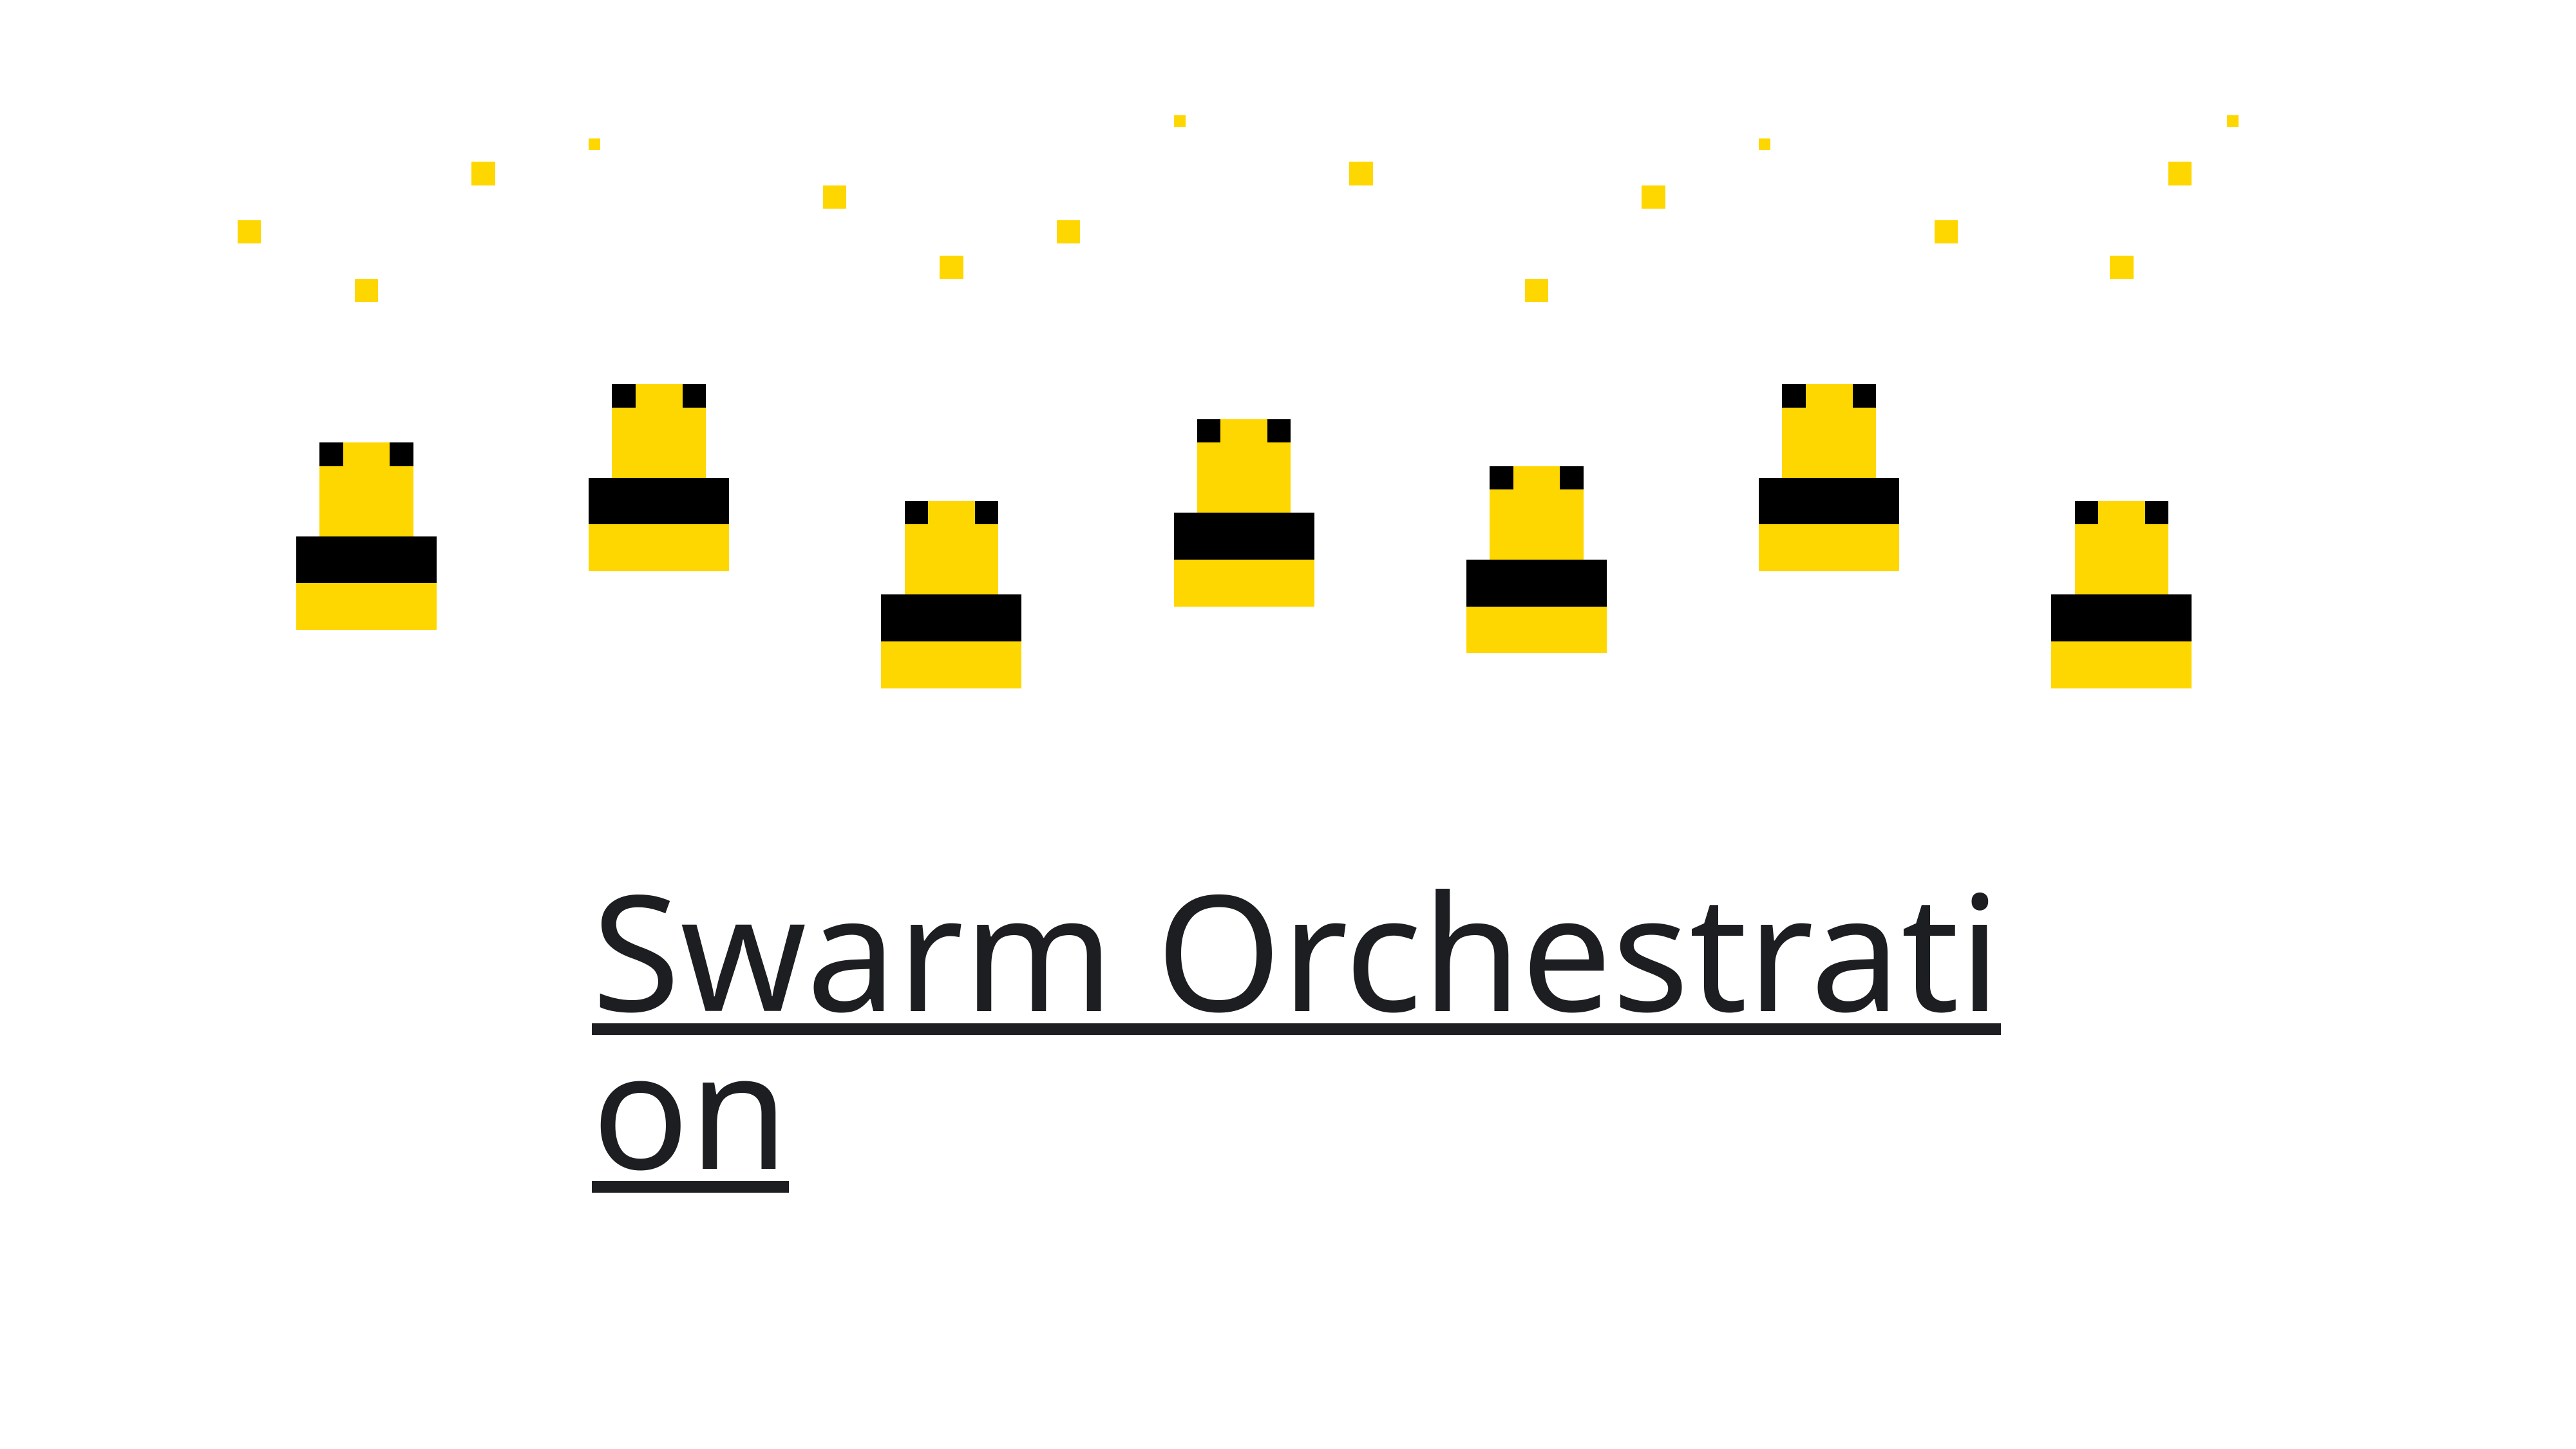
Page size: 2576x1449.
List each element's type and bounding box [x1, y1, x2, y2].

picture [62, 44, 2403, 1449]
